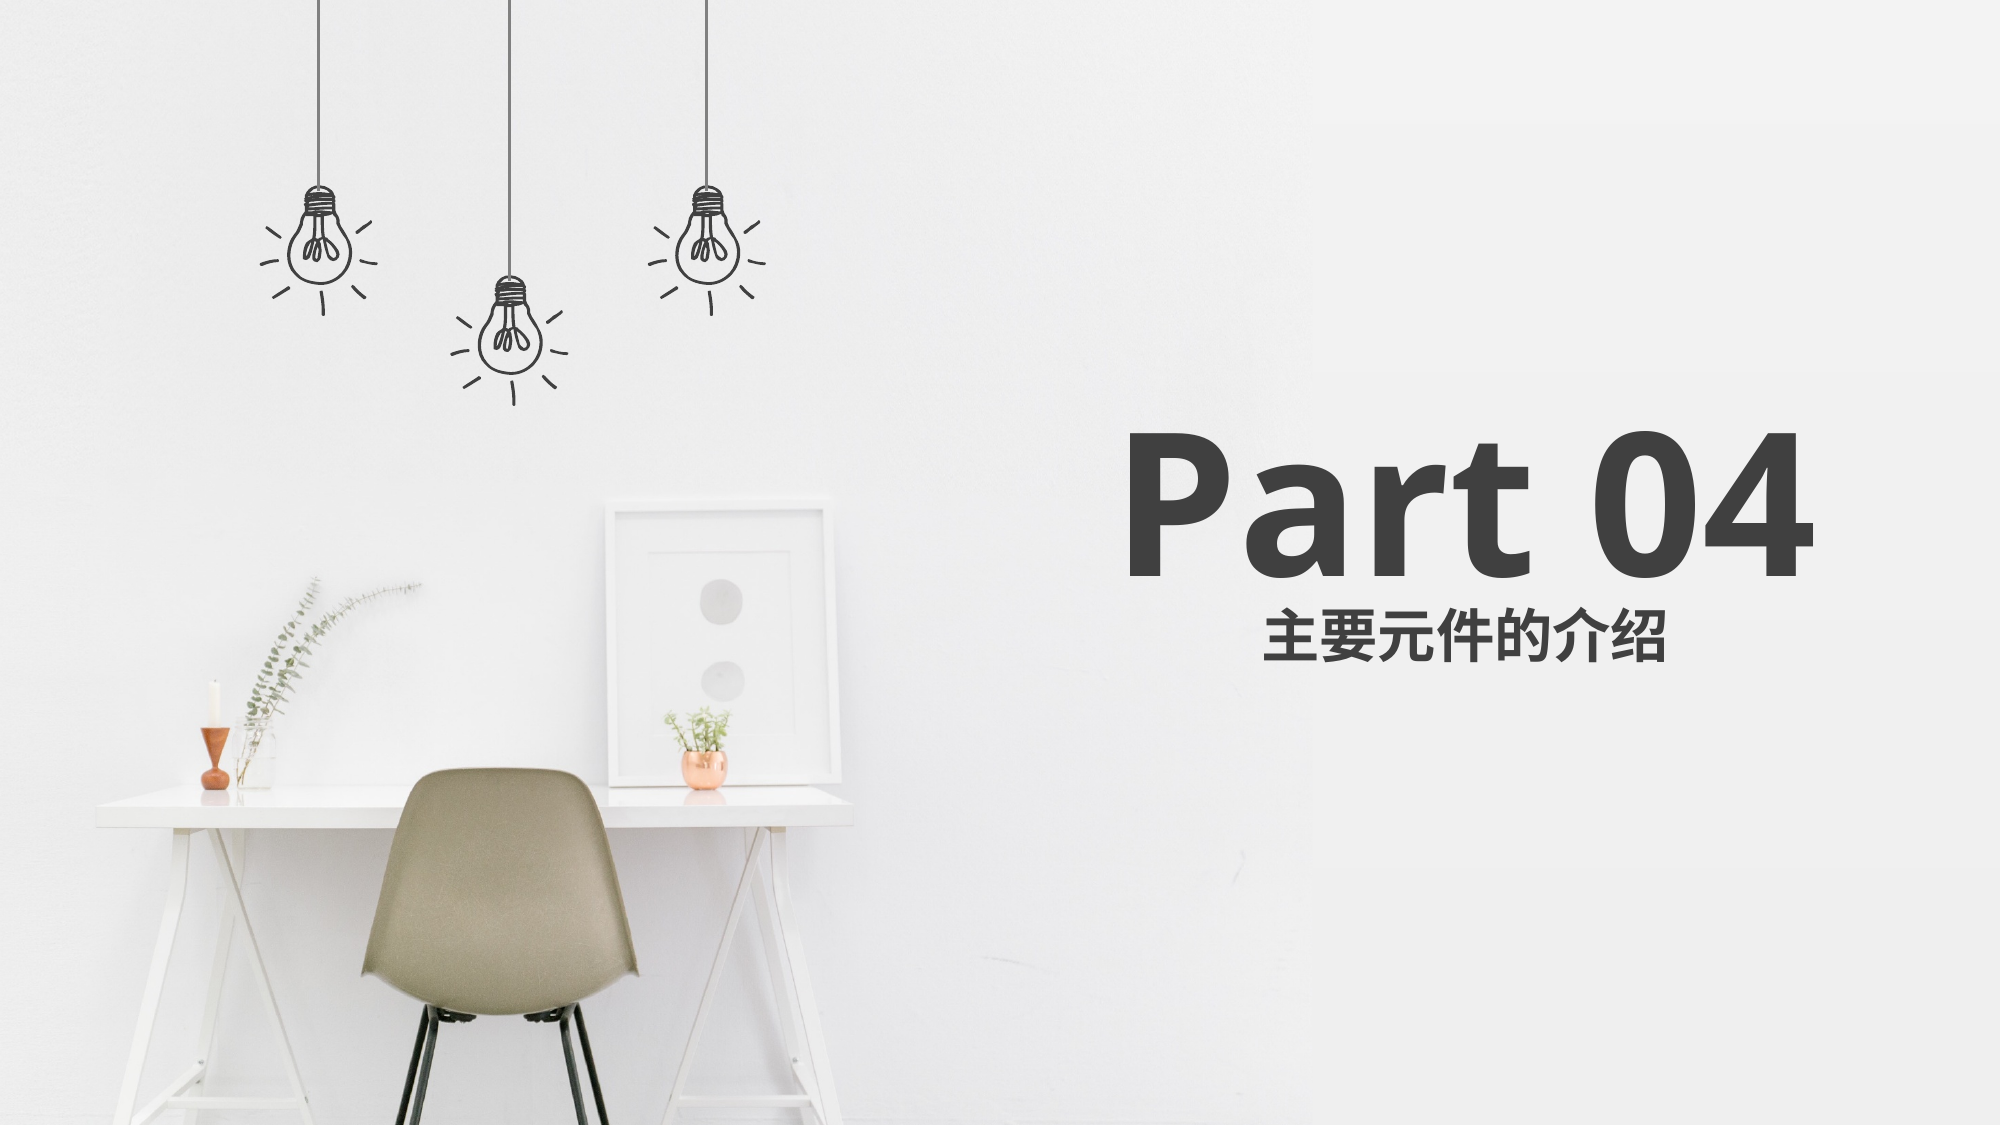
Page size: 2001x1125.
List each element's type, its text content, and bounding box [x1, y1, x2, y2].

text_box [0, 0, 1313, 1125]
text_box 主要元件的介绍 [1313, 592, 1873, 677]
text_box Part 04 [1313, 368, 1974, 624]
